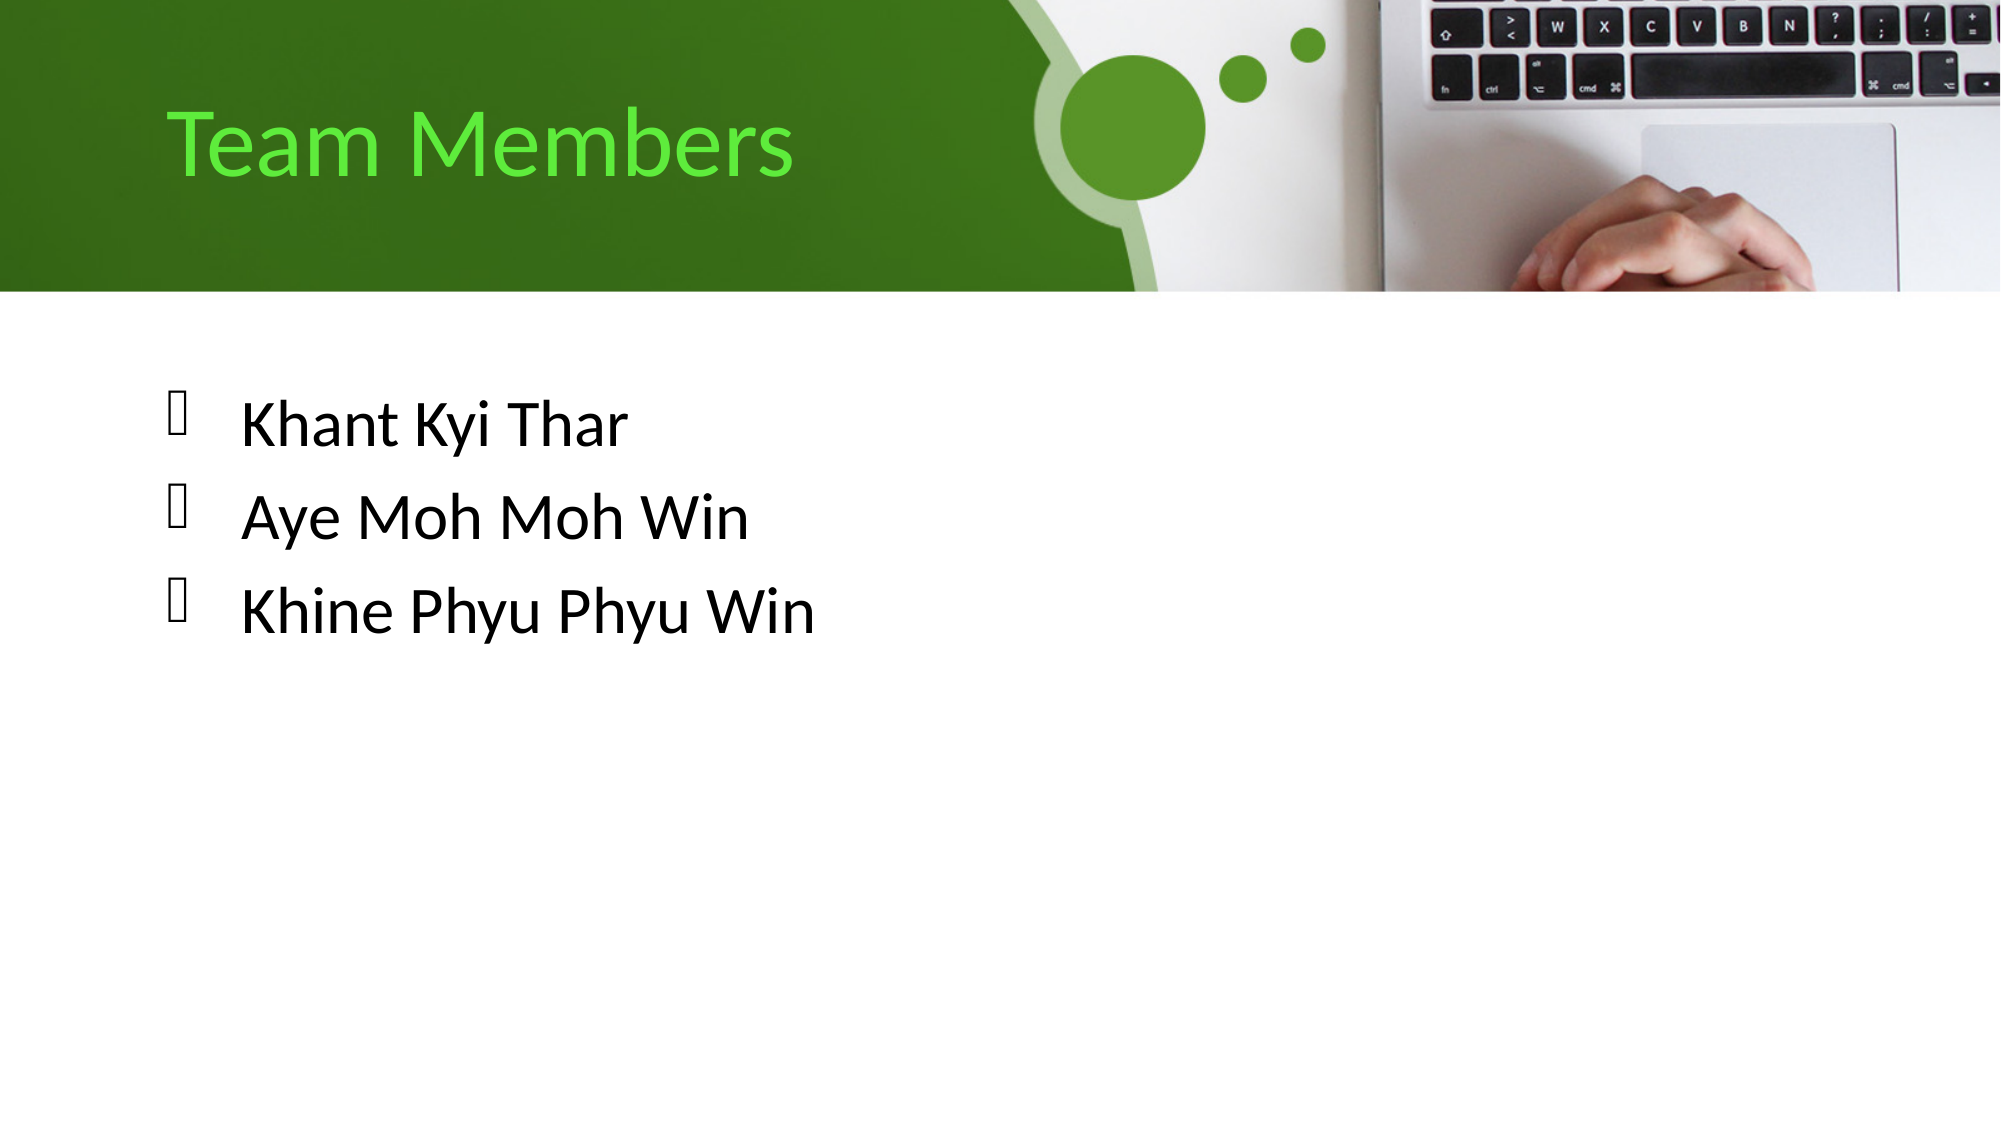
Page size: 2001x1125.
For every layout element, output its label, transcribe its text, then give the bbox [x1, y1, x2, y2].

picture [0, 0, 2001, 1125]
title Team Members [151, 28, 1150, 245]
list Khant Kyi Thar Aye Moh Moh Win Khine Phyu Phyu Win [151, 372, 1121, 1003]
